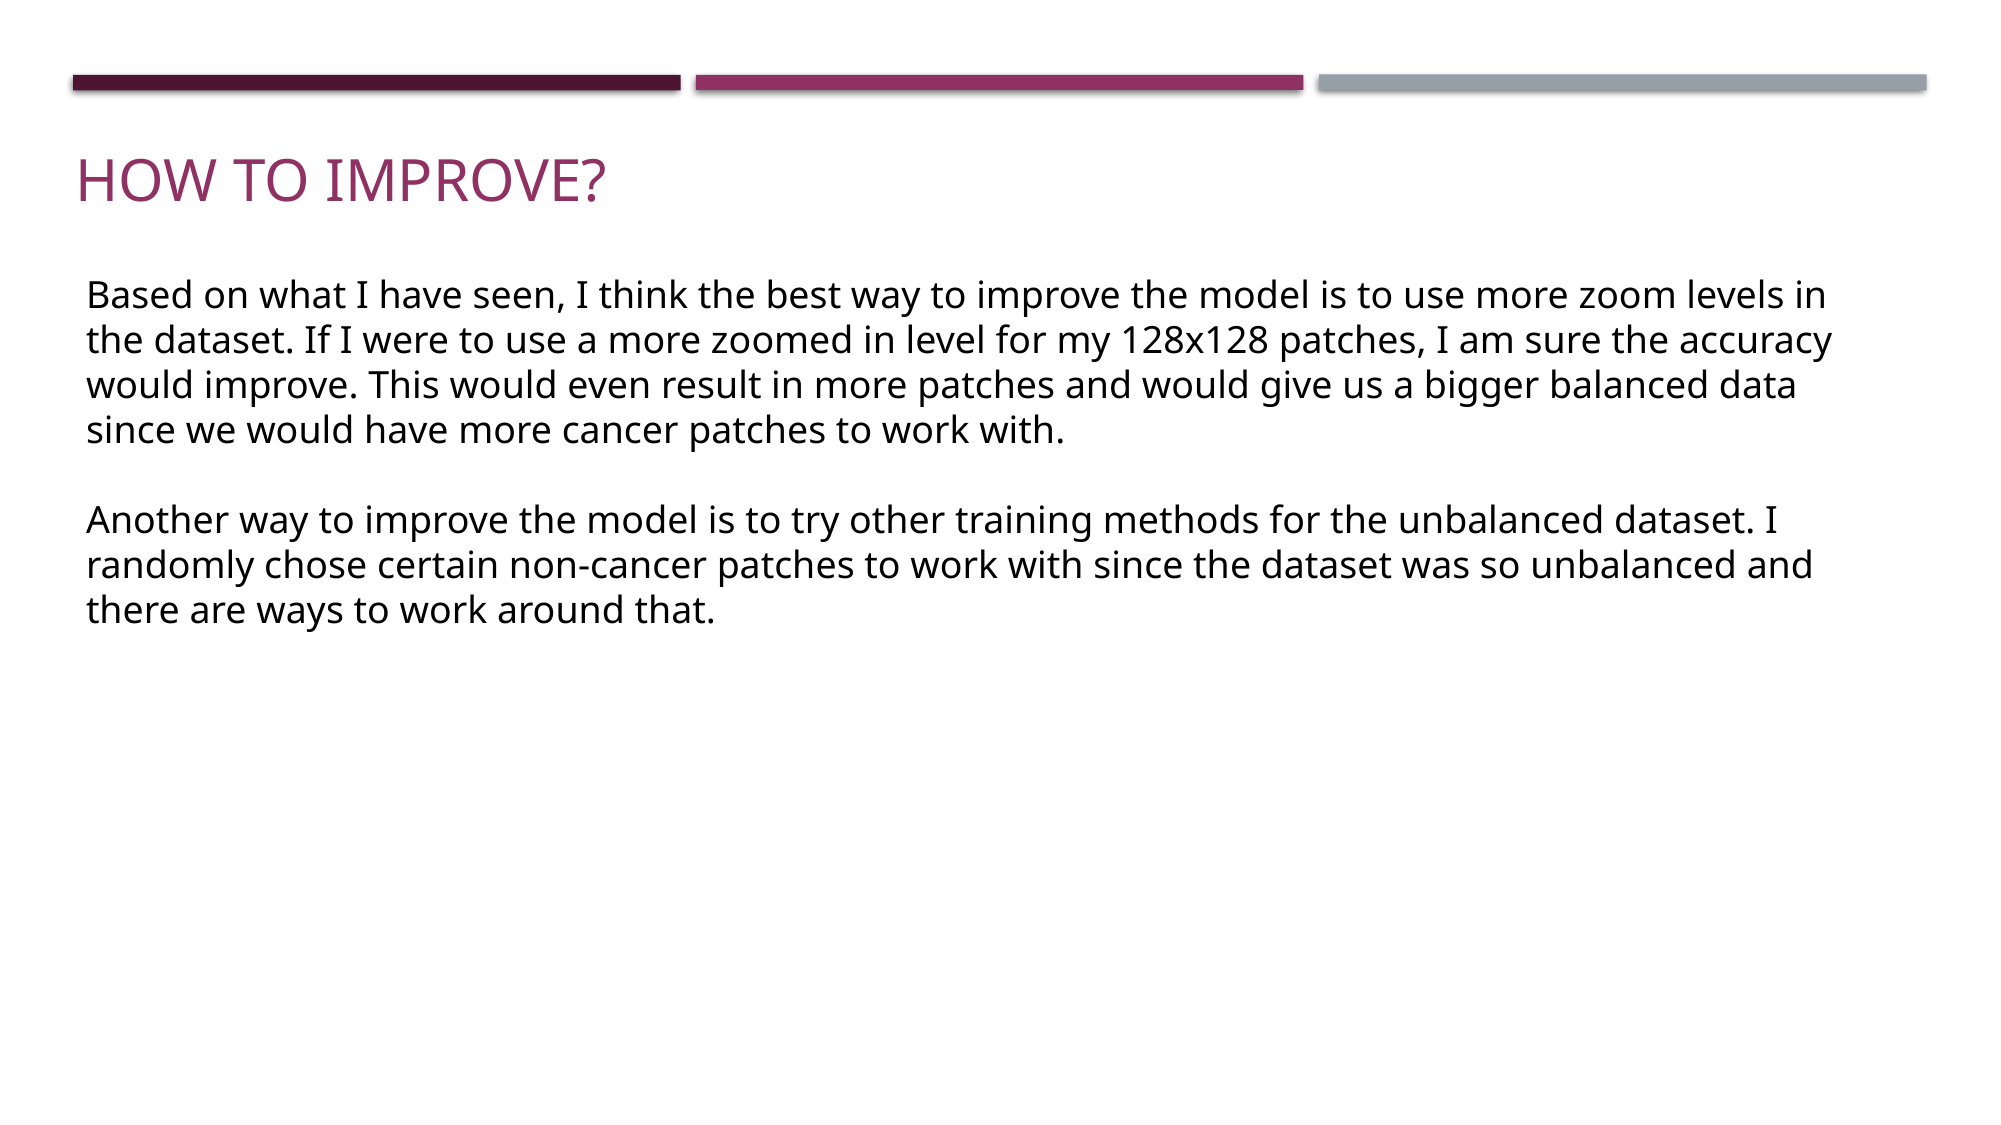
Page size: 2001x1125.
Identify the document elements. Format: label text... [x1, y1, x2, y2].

title How to Improve? [60, 115, 1925, 221]
text_box Based on what I have seen, I think the best way to improve the model is to use more zoom levels in the dataset. If I were to use a more zoomed in level for my 128x128 patches, I am sure the accuracy would improve. This would even result in more patches and would give us a bigger balanced data since we would have more cancer patches to work with. Another way to improve the model is to try other training methods for the unbalanced dataset. I randomly chose certain non-cancer patches to work with since the dataset was so unbalanced and there are ways to work around that. [71, 263, 1896, 724]
